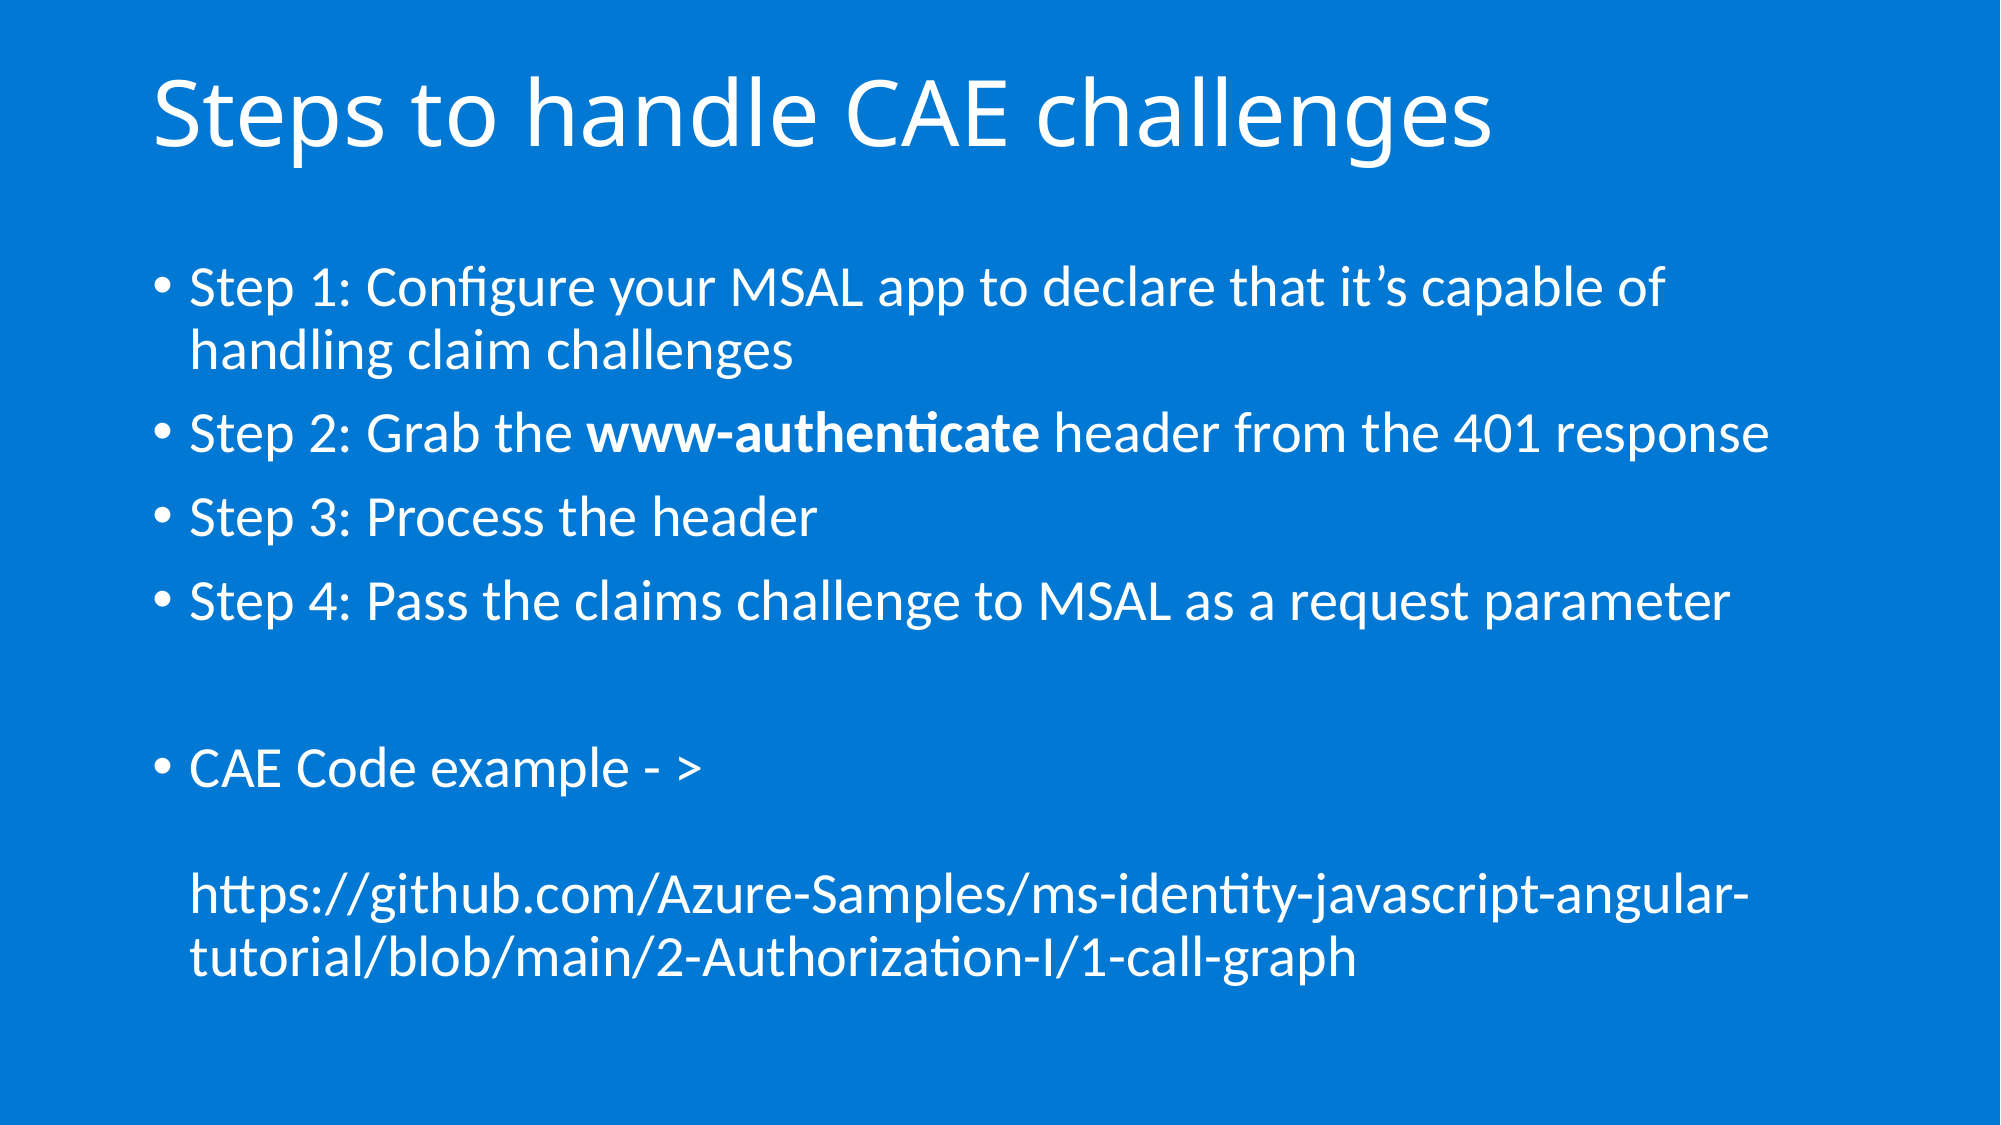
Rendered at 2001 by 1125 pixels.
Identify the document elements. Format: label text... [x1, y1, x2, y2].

text_box Step 1: Configure your MSAL app to declare that it’s capable of handling claim challenges Step 2: Grab the www-authenticate header from the 401 response Step 3: Process the header Step 4: Pass the claims challenge to MSAL as a request parameter CAE Code example - > https://github.com/Azure-Samples/ms-identity-javascript-angular-tutorial/blob/main/2-Authorization-I/1-call-graph [137, 248, 1863, 1066]
text_box Steps to handle CAE challenges [137, 59, 1863, 248]
